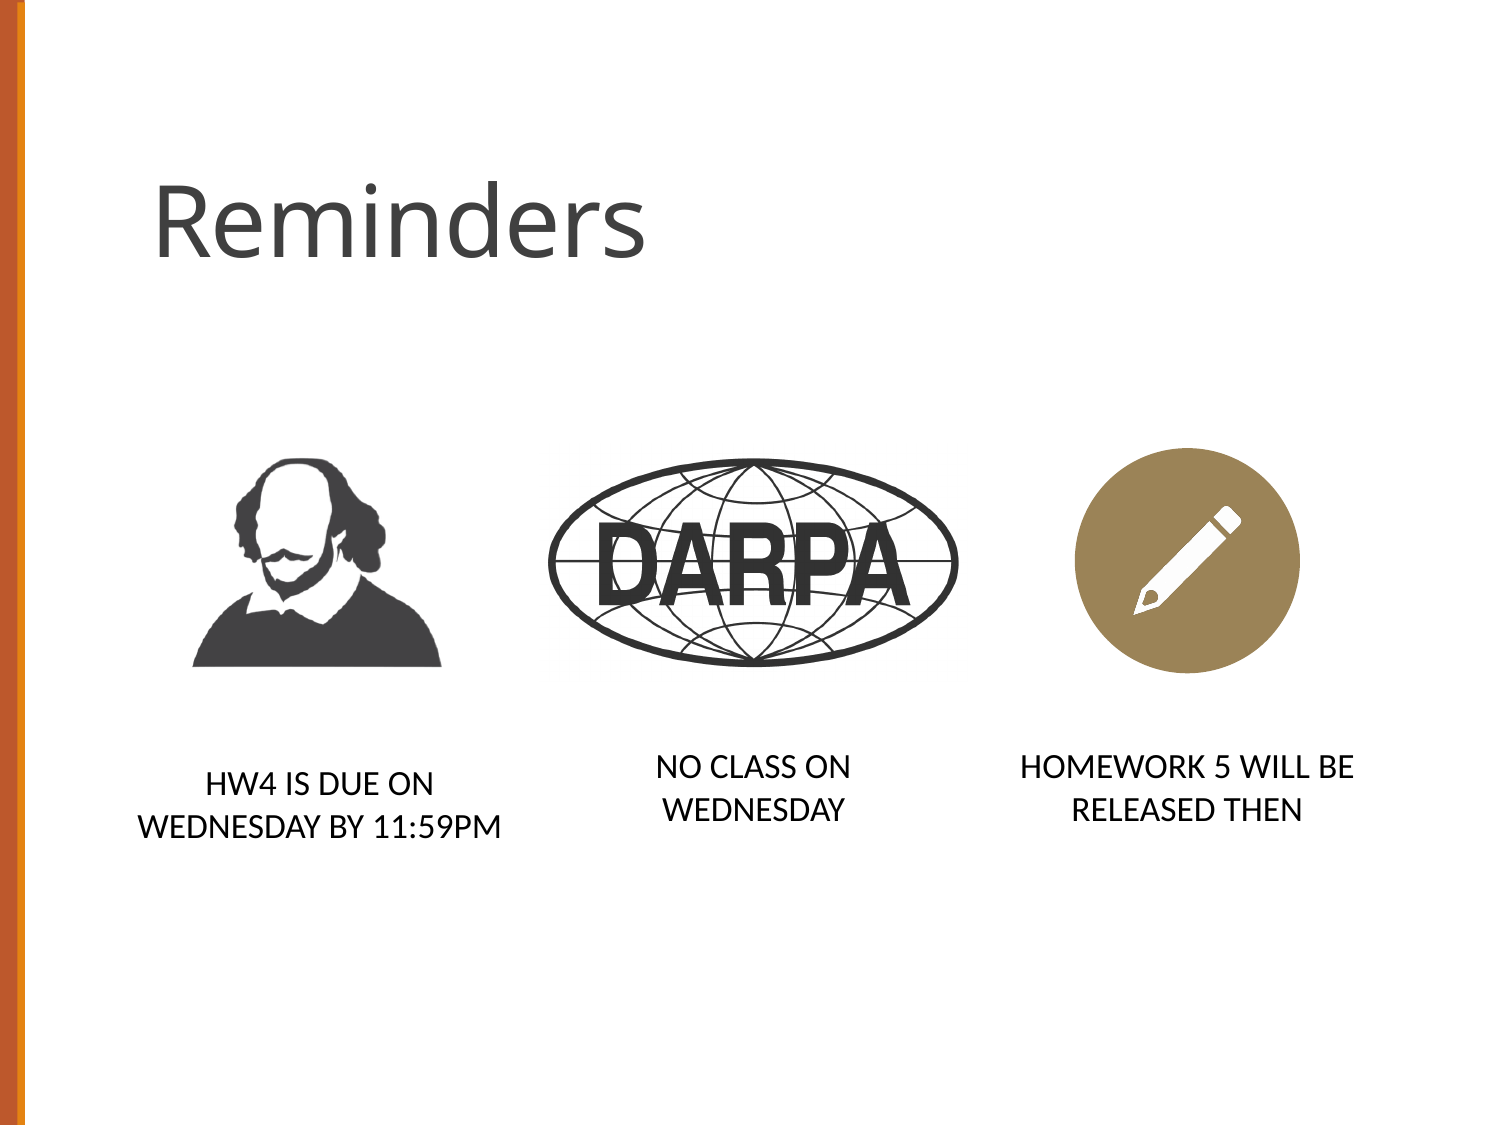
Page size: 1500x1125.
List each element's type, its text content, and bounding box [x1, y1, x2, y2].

picture [538, 442, 969, 682]
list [134, 343, 1373, 966]
title Reminders [135, 47, 1373, 285]
